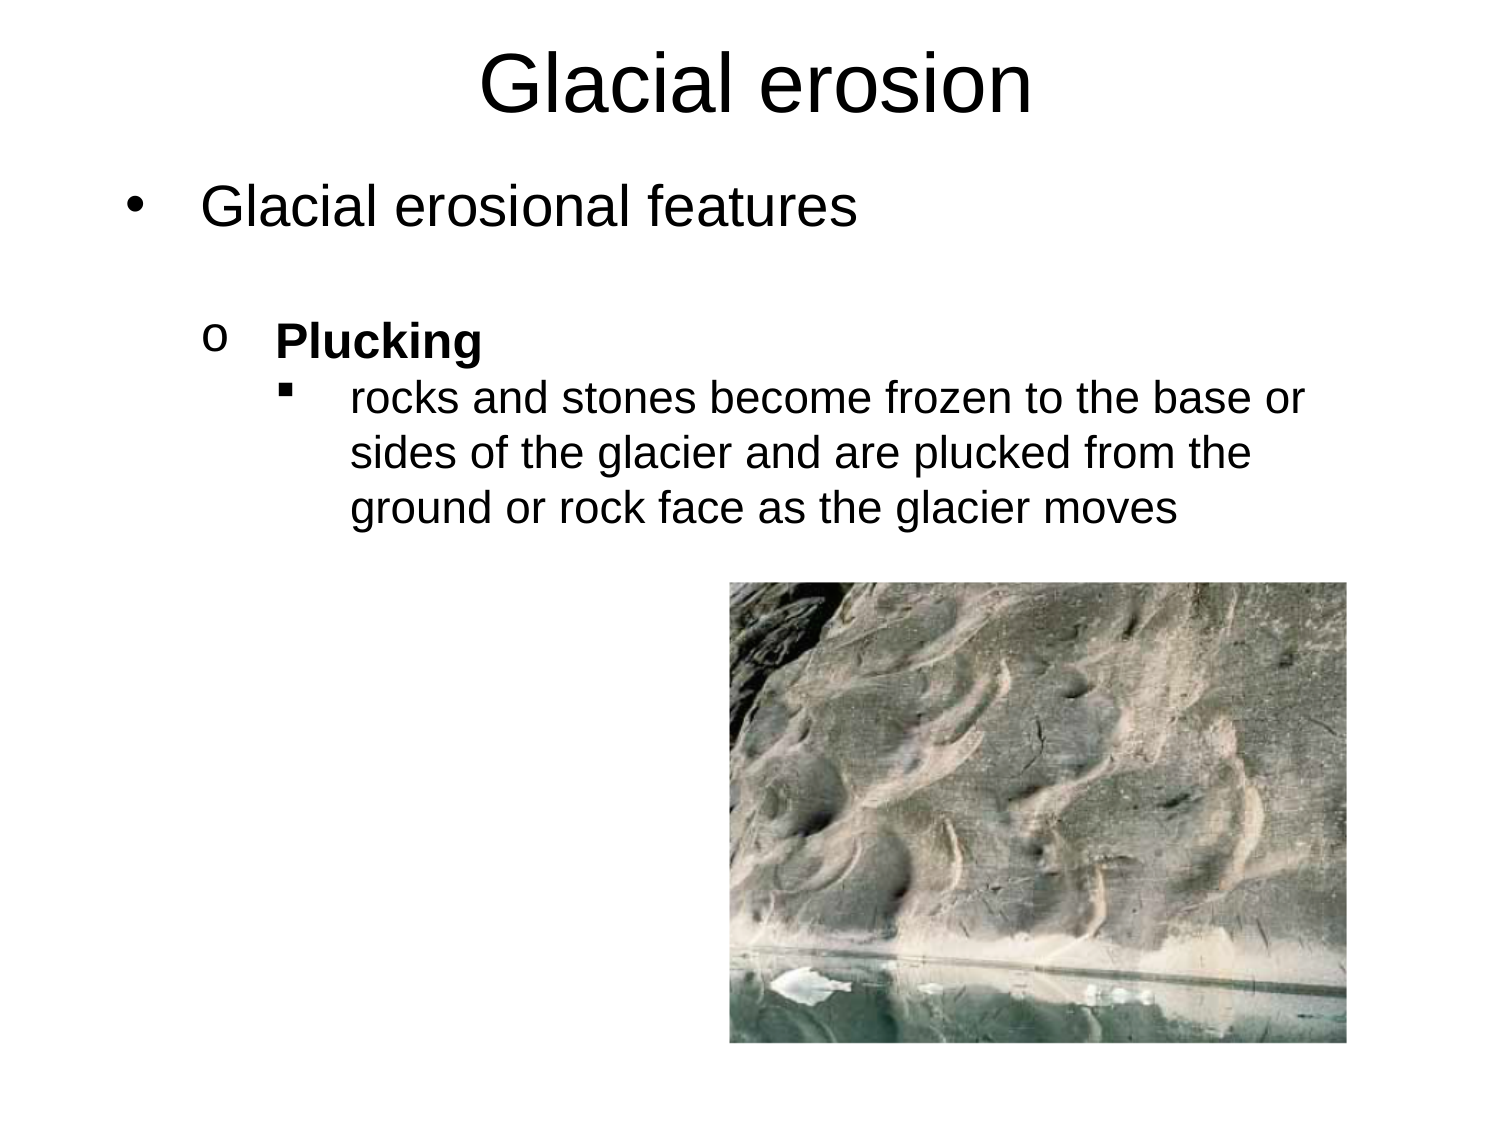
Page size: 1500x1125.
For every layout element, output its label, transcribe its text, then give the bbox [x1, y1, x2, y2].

title Glacial erosion [442, 27, 1071, 141]
text_box Glacial erosional features Plucking rocks and stones become frozen to the base or sides of the glacier and are plucked from the ground or rock face as the glacier moves [110, 160, 1353, 601]
picture [724, 573, 1353, 1047]
